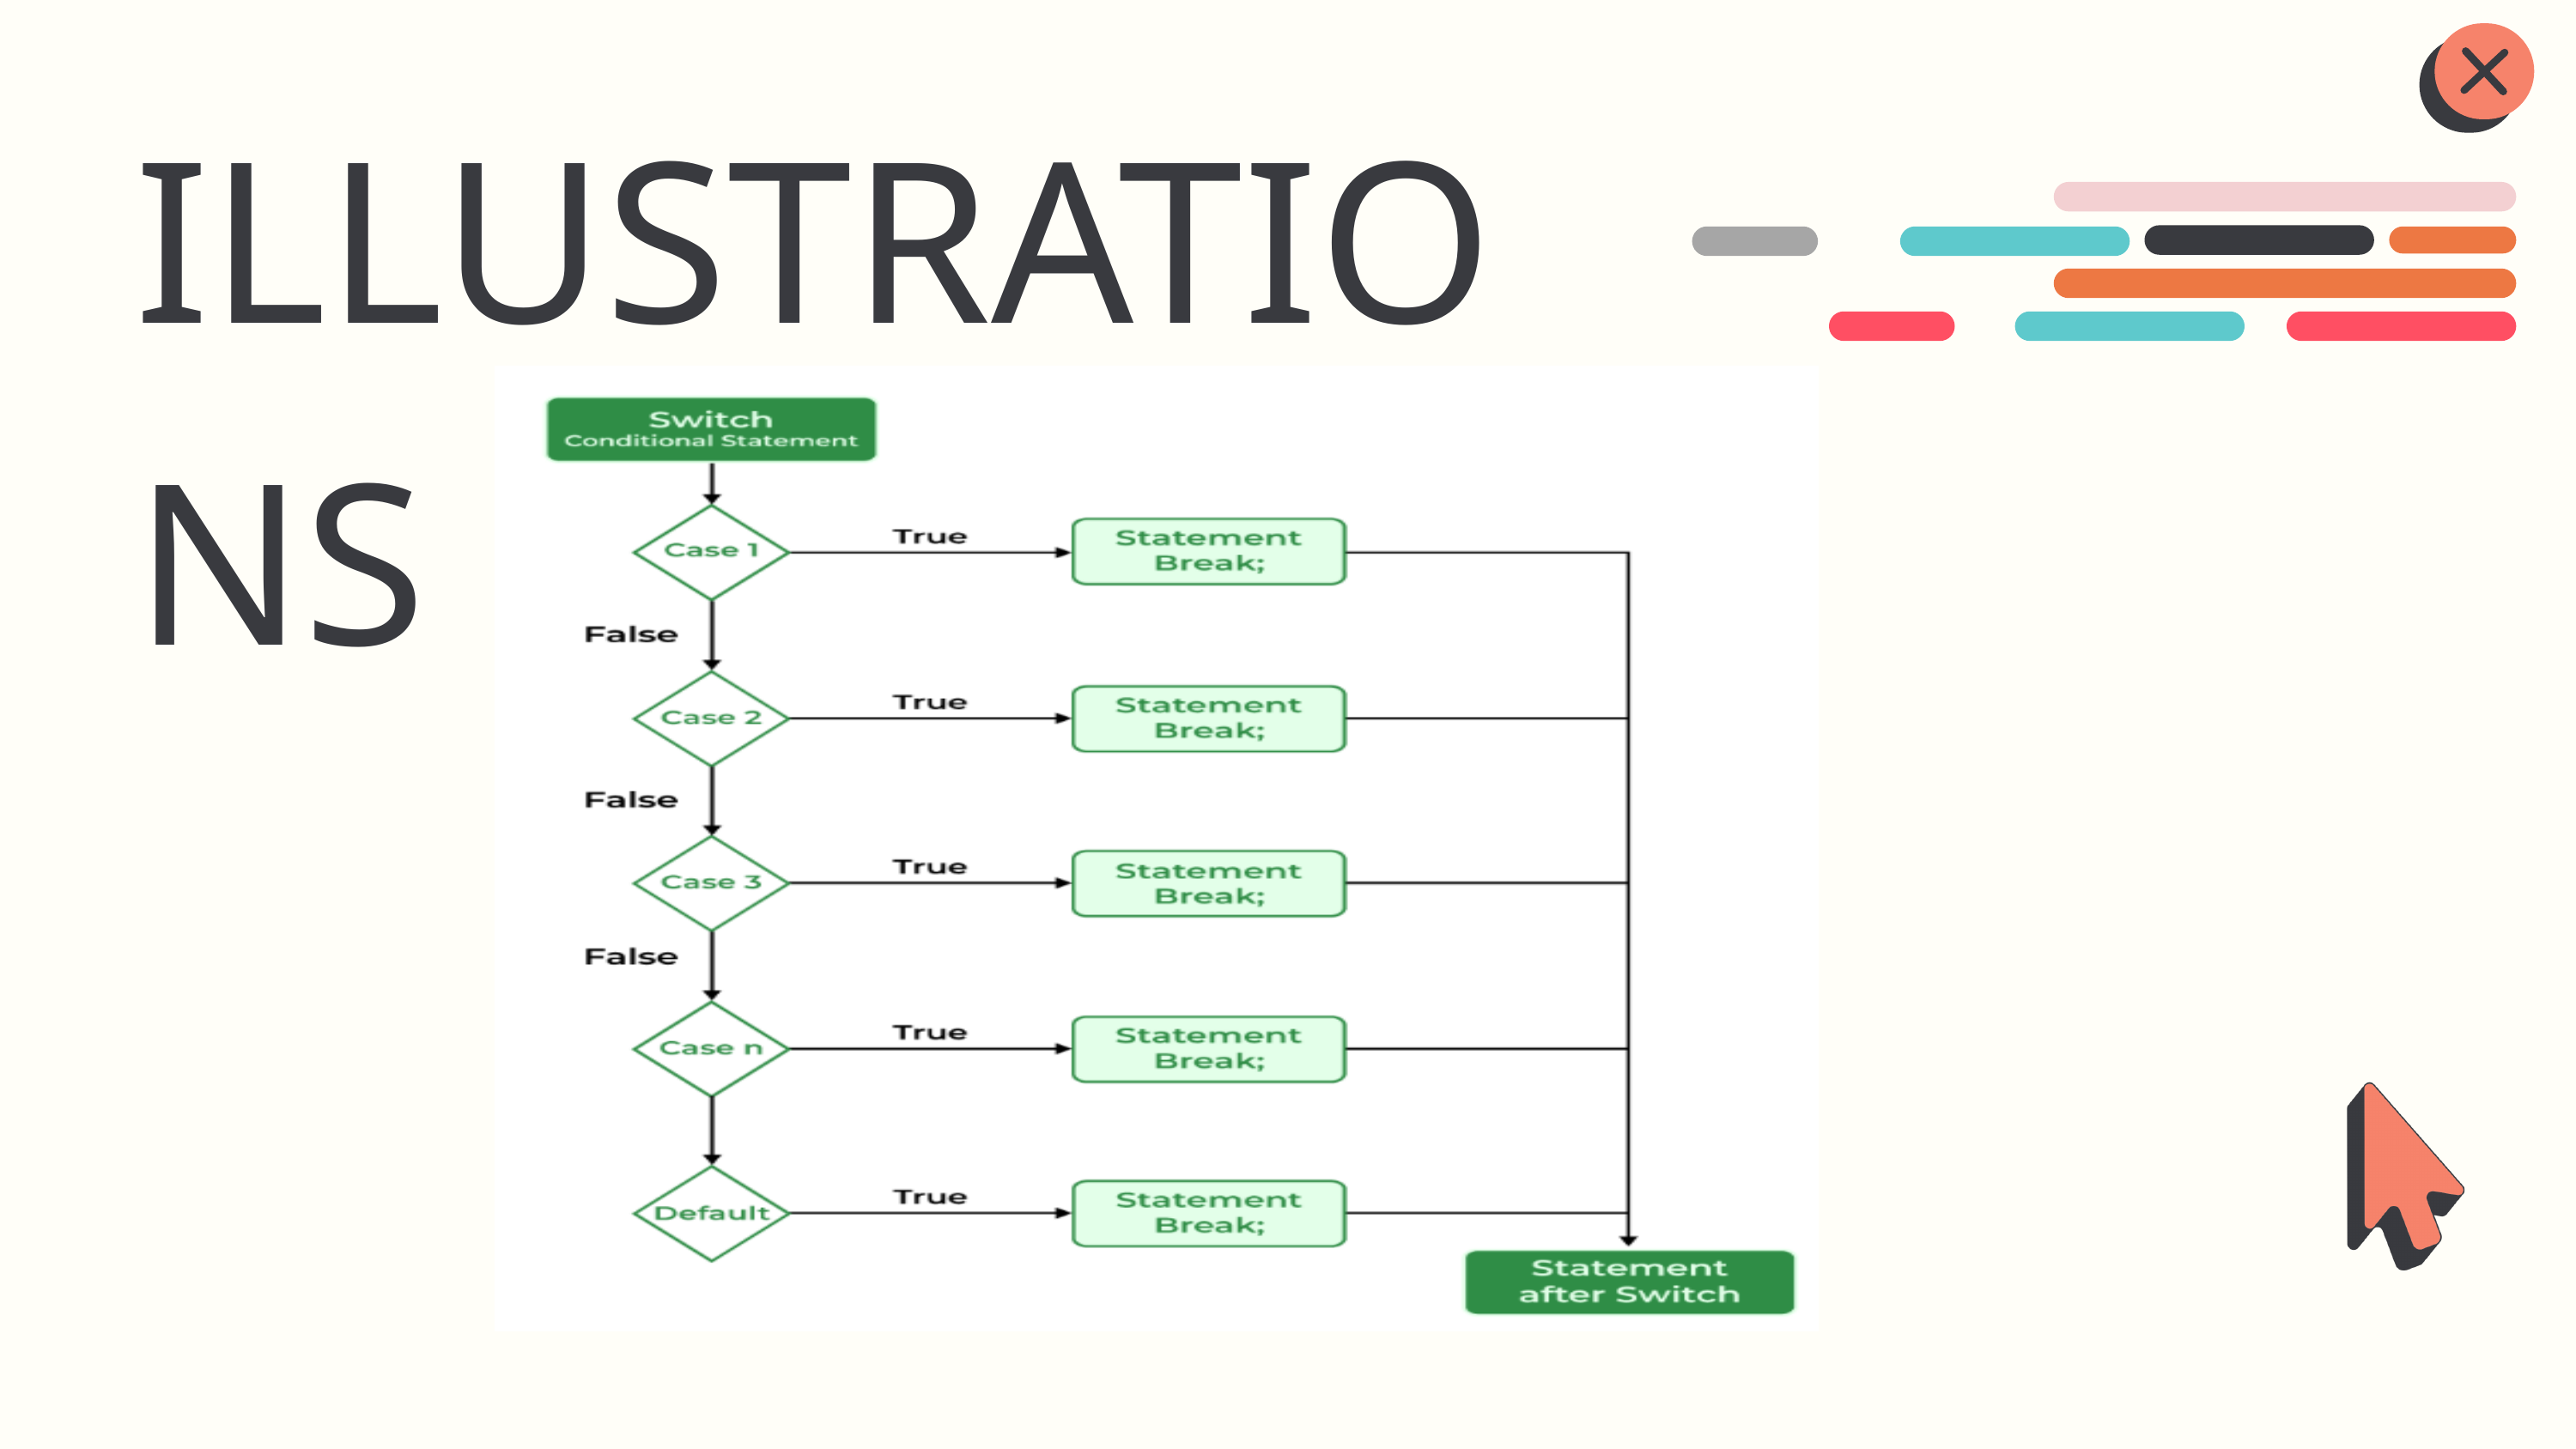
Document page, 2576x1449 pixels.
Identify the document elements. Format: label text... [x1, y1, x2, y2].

text_box ILLUSTRATIONS [134, 45, 1502, 690]
text_box [2347, 1082, 2465, 1270]
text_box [1692, 181, 2517, 367]
picture [495, 366, 1819, 1331]
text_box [2402, 0, 2552, 155]
